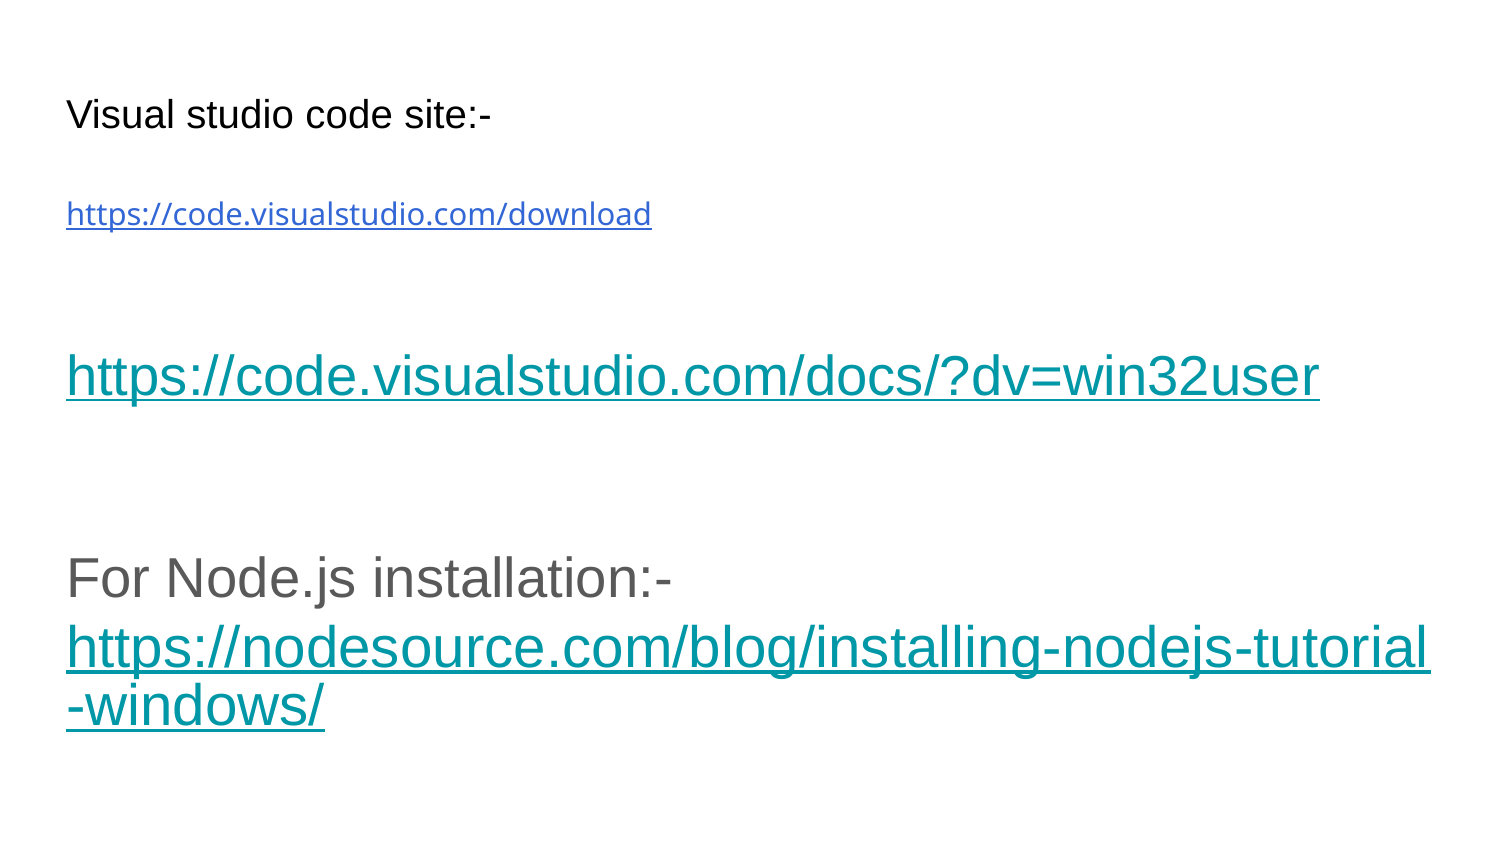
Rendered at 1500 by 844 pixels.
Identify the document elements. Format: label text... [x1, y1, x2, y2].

title Visual studio code site:- https://code.visualstudio.com/download [51, 72, 1449, 189]
list https://code.visualstudio.com/docs/?dv=win32user For Node.js installation:- https://nodesource.com/blog/installing-nodejs-tutorial-windows/ [51, 189, 1449, 750]
